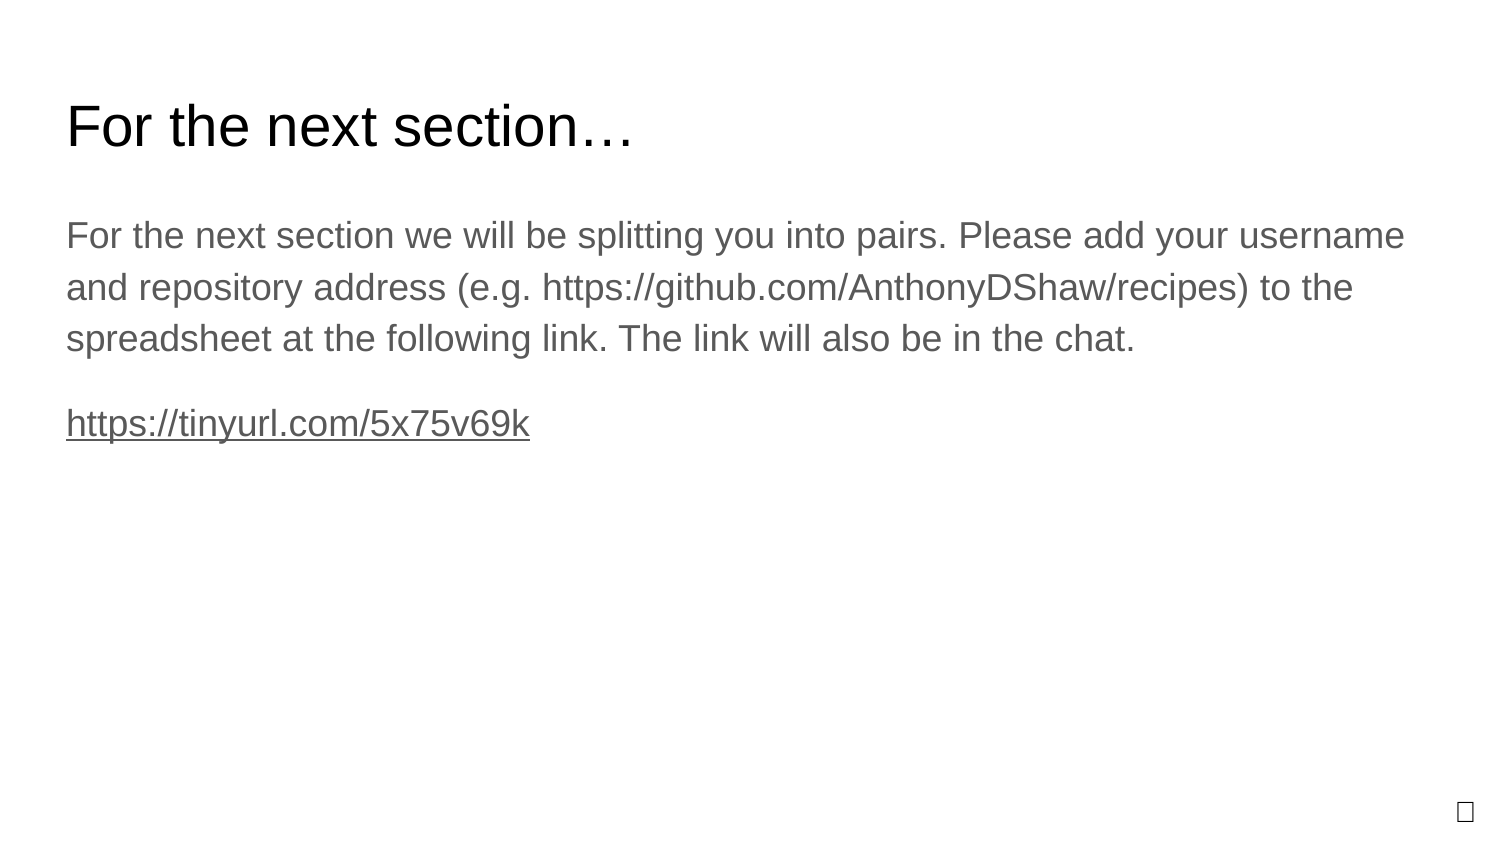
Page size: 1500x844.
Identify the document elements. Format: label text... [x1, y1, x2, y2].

text_box 🍵 [1439, 778, 1500, 843]
list For the next section we will be splitting you into pairs. Please add your username and repository address (e.g. https://github.com/AnthonyDShaw/recipes) to the spreadsheet at the following link. The link will also be in the chat. https://tinyurl.com/5x75v69k [51, 189, 1449, 750]
title For the next section… [51, 72, 1449, 167]
